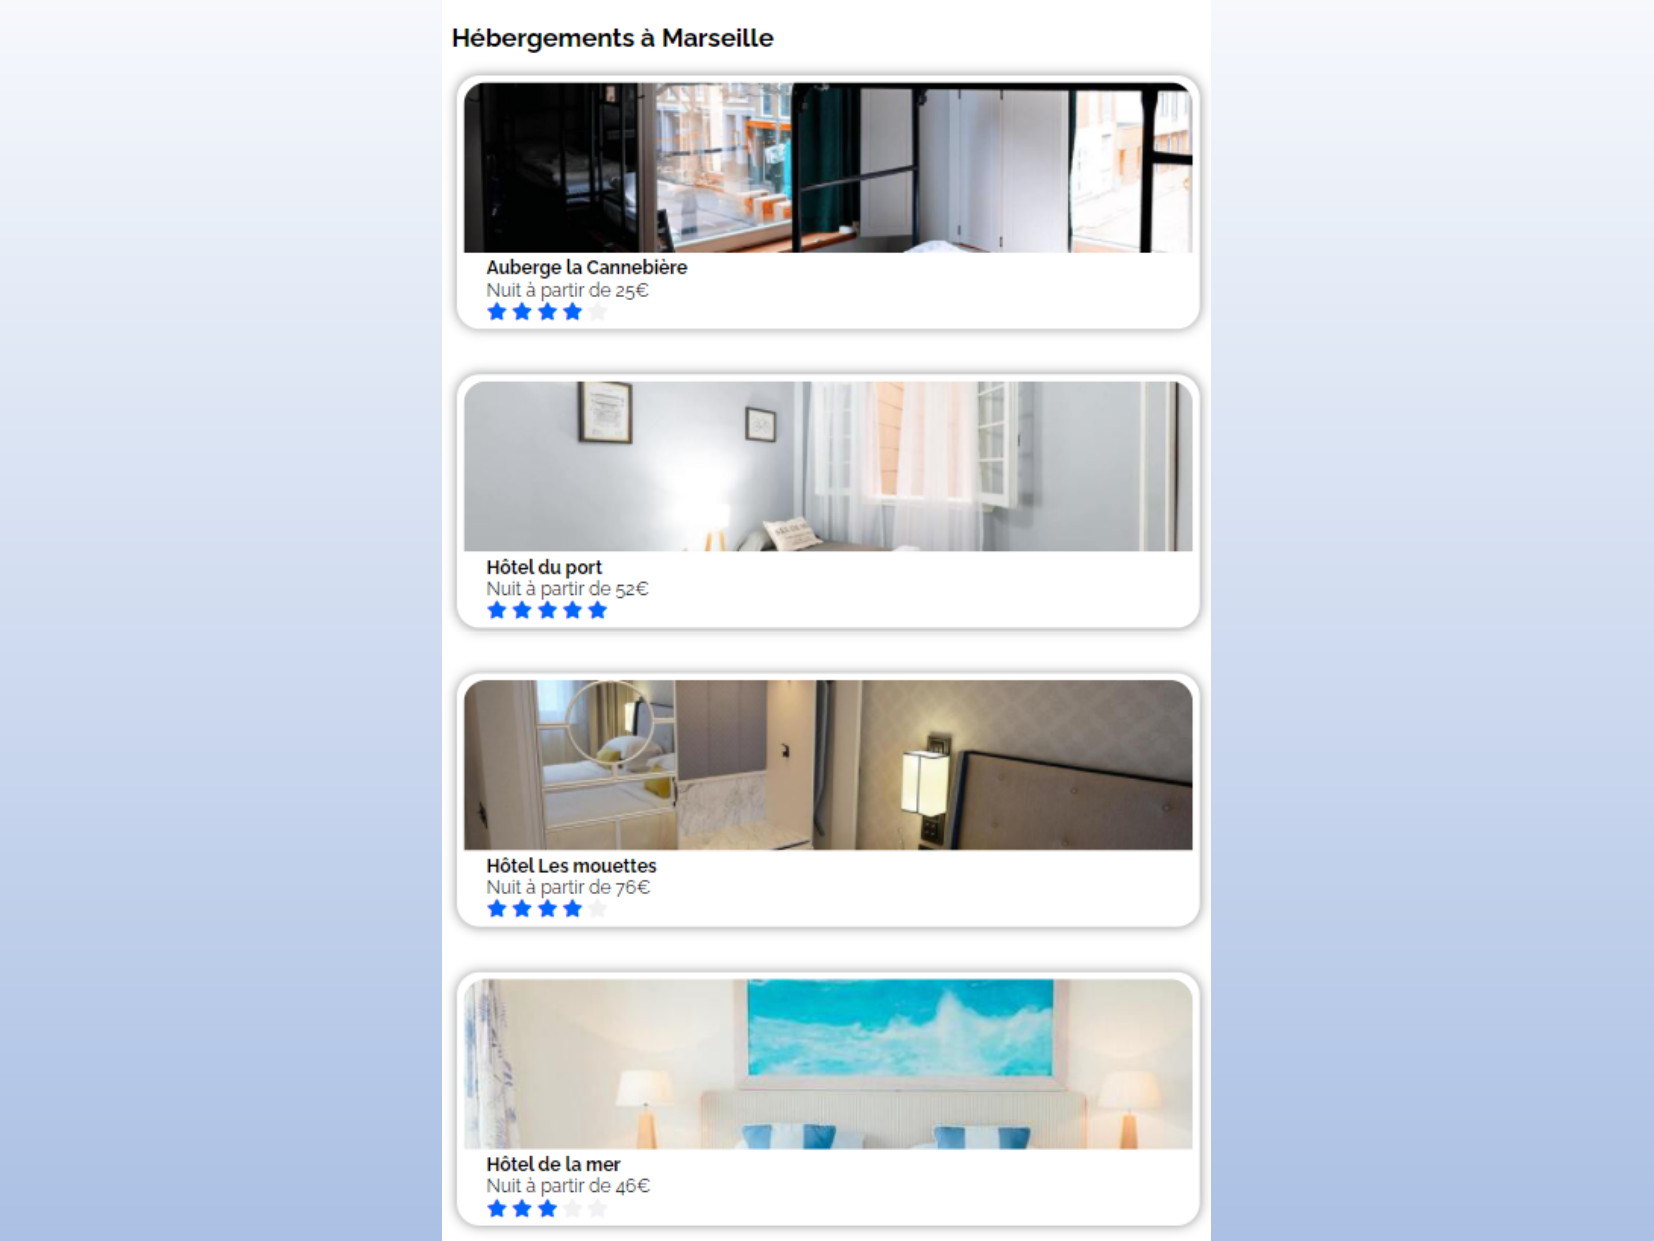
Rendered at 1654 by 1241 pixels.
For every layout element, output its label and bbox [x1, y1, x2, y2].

picture [442, 0, 1211, 1241]
